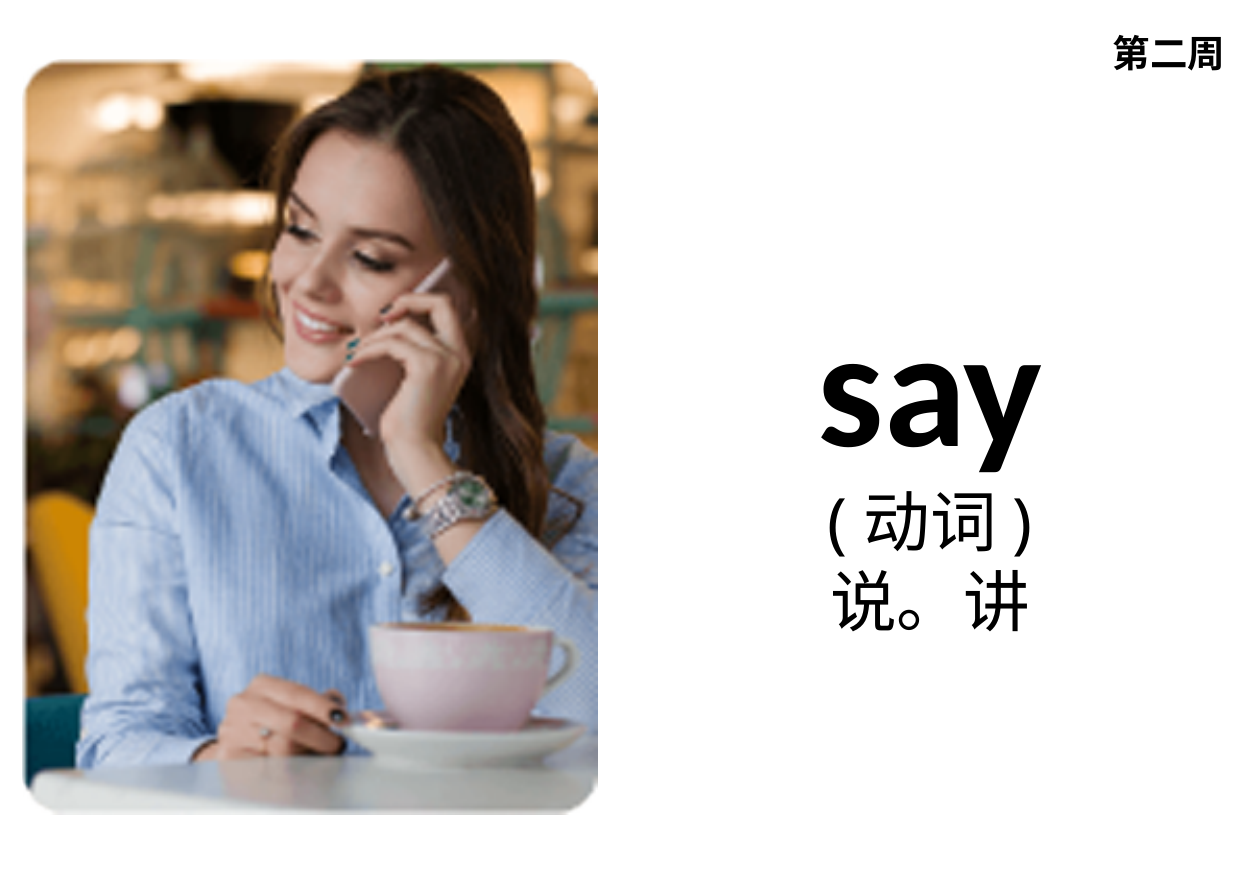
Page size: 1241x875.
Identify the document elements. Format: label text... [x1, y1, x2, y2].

text_box say (动词) 说。讲 [620, 0, 1241, 874]
picture [22, 59, 598, 815]
